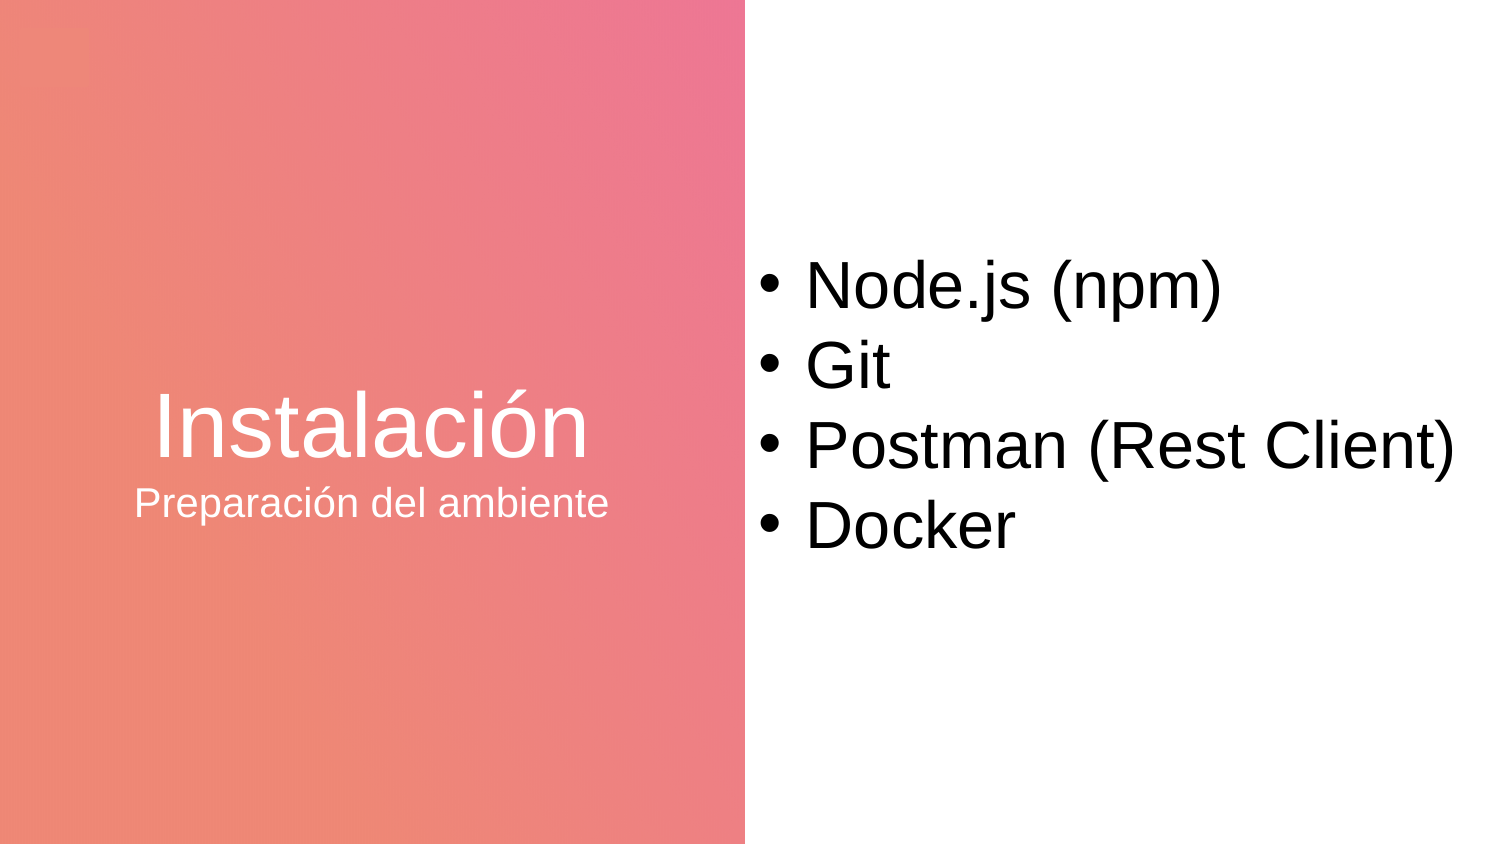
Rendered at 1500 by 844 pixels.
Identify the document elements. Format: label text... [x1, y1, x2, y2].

picture [0, 0, 745, 844]
text_box Node.js (npm) Git Postman (Rest Client) Docker [749, 234, 1500, 605]
